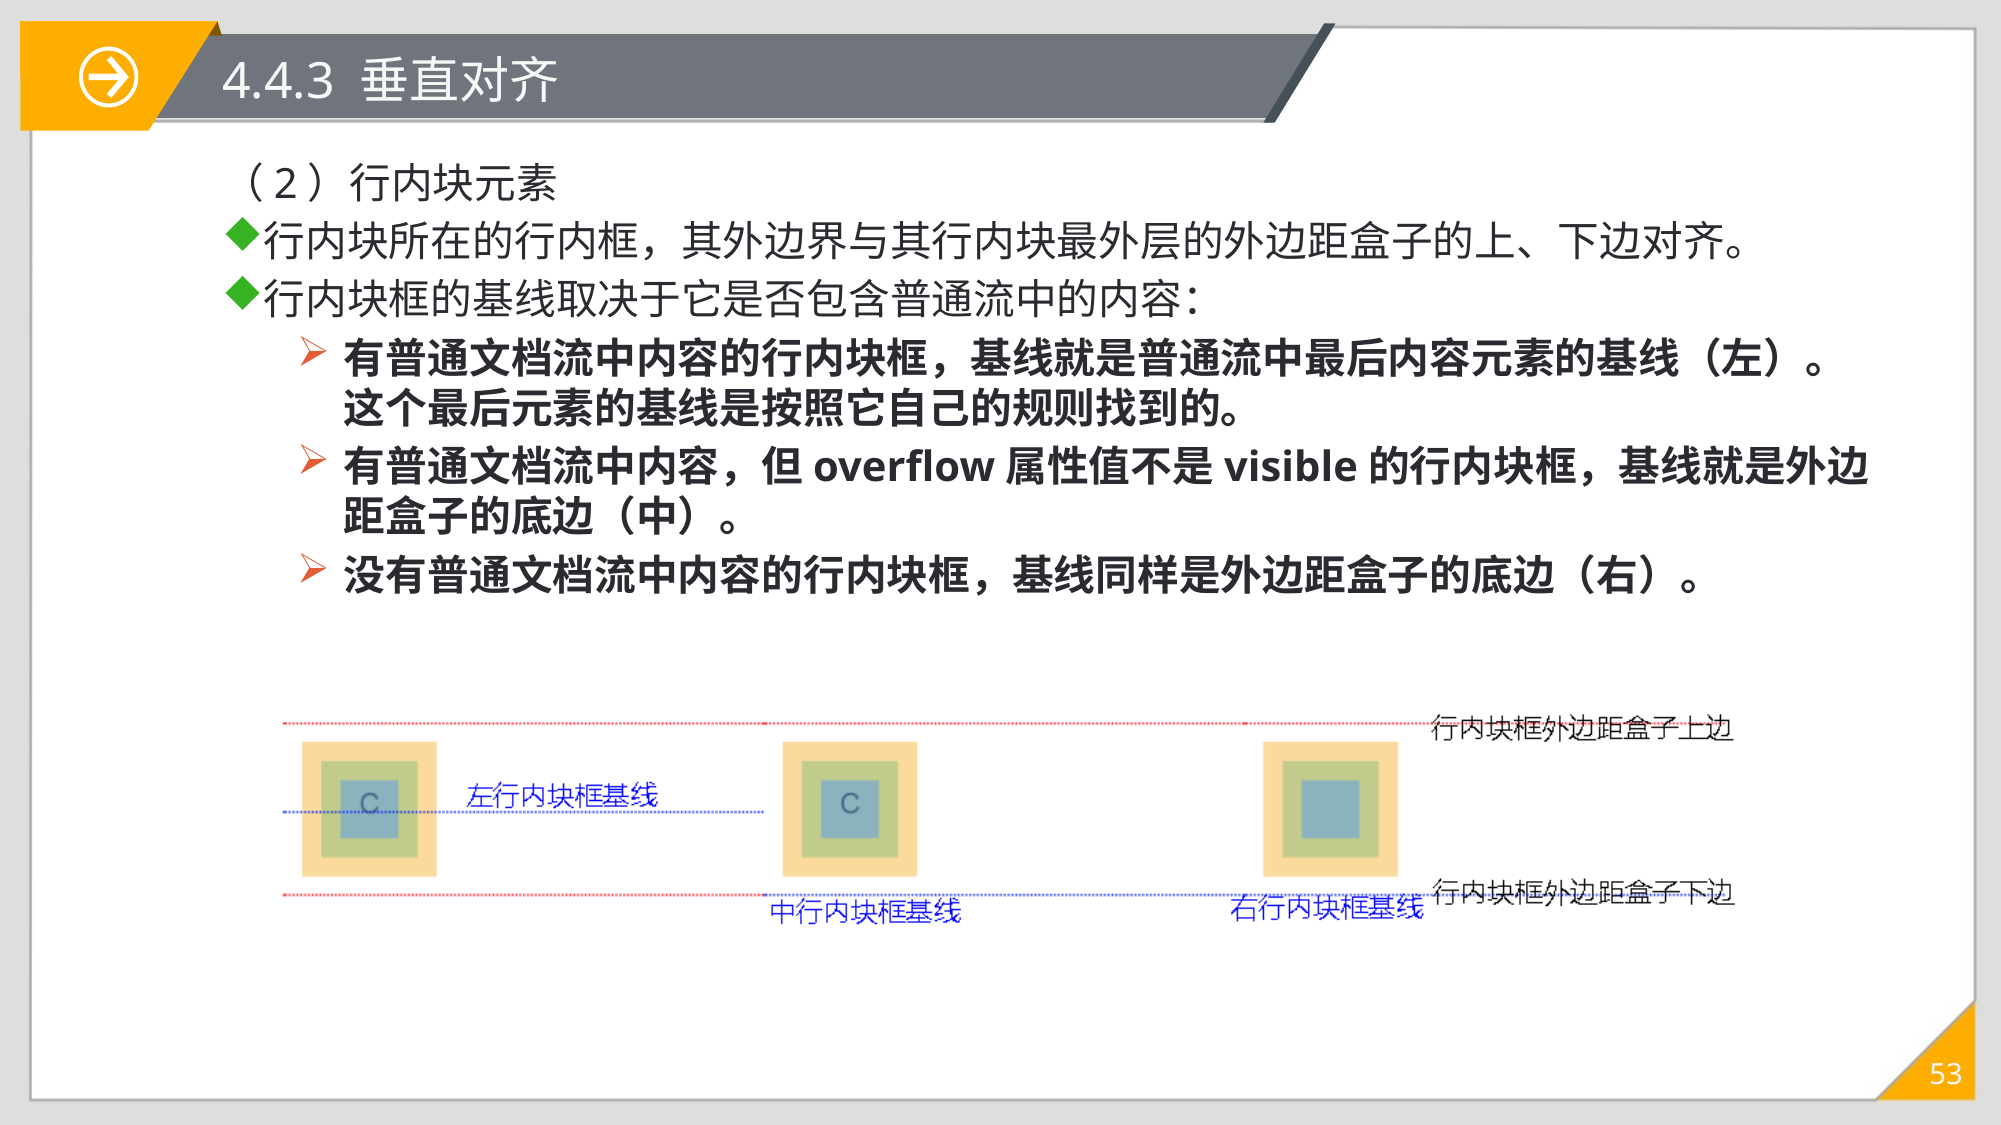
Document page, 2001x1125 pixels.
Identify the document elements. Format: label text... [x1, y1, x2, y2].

list （2）行内块元素 行内块所在的行内框，其外边界与其行内块最外层的外边距盒子的上、下边对齐。 行内块框的基线取决于它是否包含普通流中的内容： 有普通文档流中内容的行内块框，基线就是普通流中最后内容元素的基线（左）。这个最后元素的基线是按照它自己的规则找到的。 有普通文档流中内容，但overflow属性值不是visible的行内块框，基线就是外边距盒子的底边（中）。 没有普通文档流中内容的行内块框，基线同样是外边距盒子的底边（右）。 [206, 149, 1887, 941]
picture [0, 0, 2001, 1125]
title 4.4.3 垂直对齐 [206, 0, 1792, 149]
